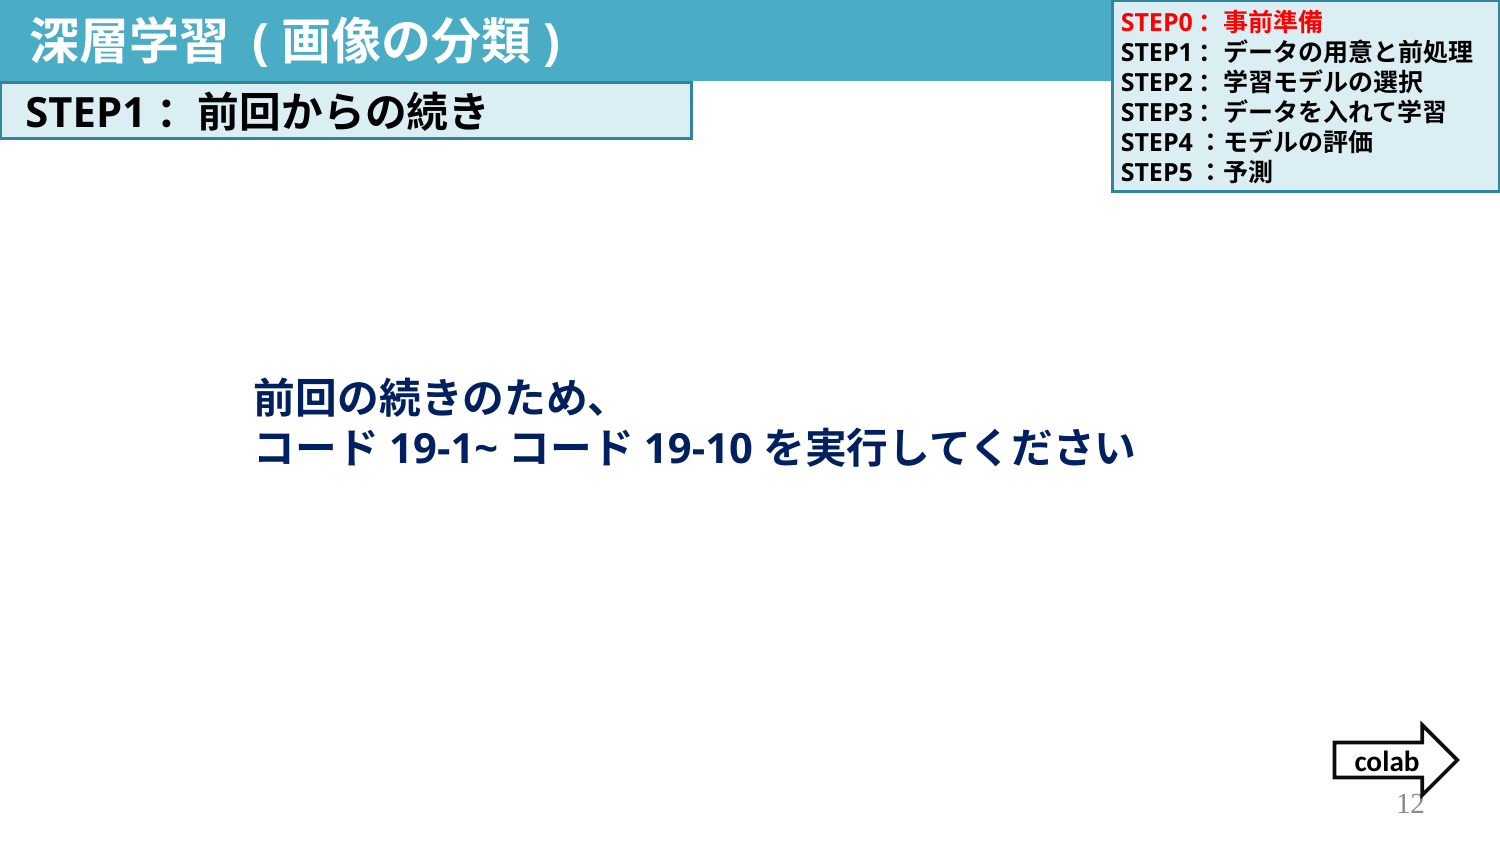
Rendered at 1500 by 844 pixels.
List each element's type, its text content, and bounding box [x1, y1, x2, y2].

text_box 前回の続きのため、 コード19-1~コード19-10を実行してください [250, 368, 1249, 475]
slide_number 12 [1080, 784, 1425, 831]
text_box 深層学習 (画像の分類) [0, 0, 1112, 81]
text_box STEP0：事前準備 STEP1：データの用意と前処理 STEP2：学習モデルの選択 STEP3：データを入れて学習 STEP4：モデルの評価 STEP5：予測 [1112, 0, 1500, 192]
text_box colab [1334, 725, 1458, 793]
text_box STEP1：前回からの続き [0, 82, 692, 139]
